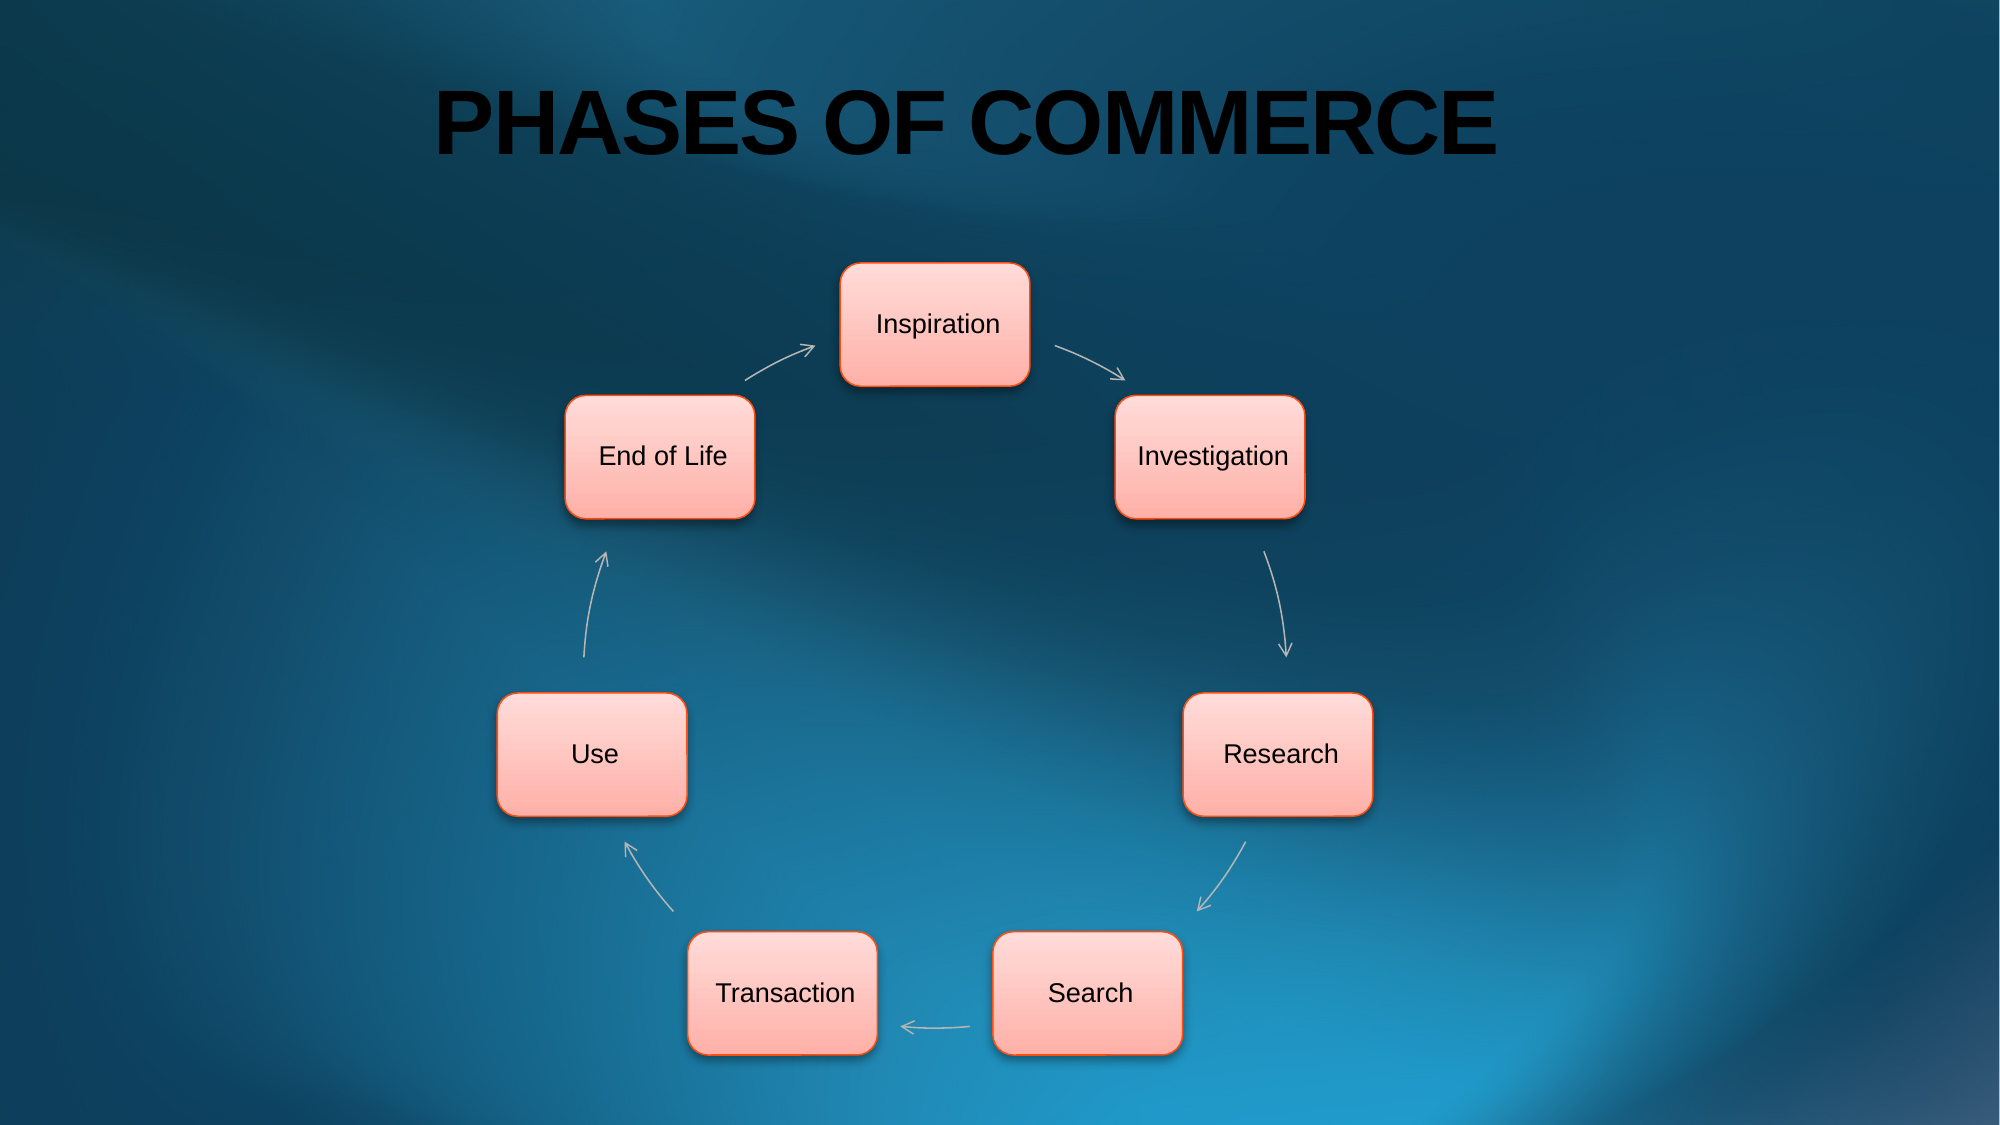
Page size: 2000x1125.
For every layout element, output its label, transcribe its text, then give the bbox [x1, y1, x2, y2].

title PHASES OF COMMERCE [74, 62, 1875, 250]
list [108, 262, 1762, 1056]
picture [0, 0, 2000, 1125]
